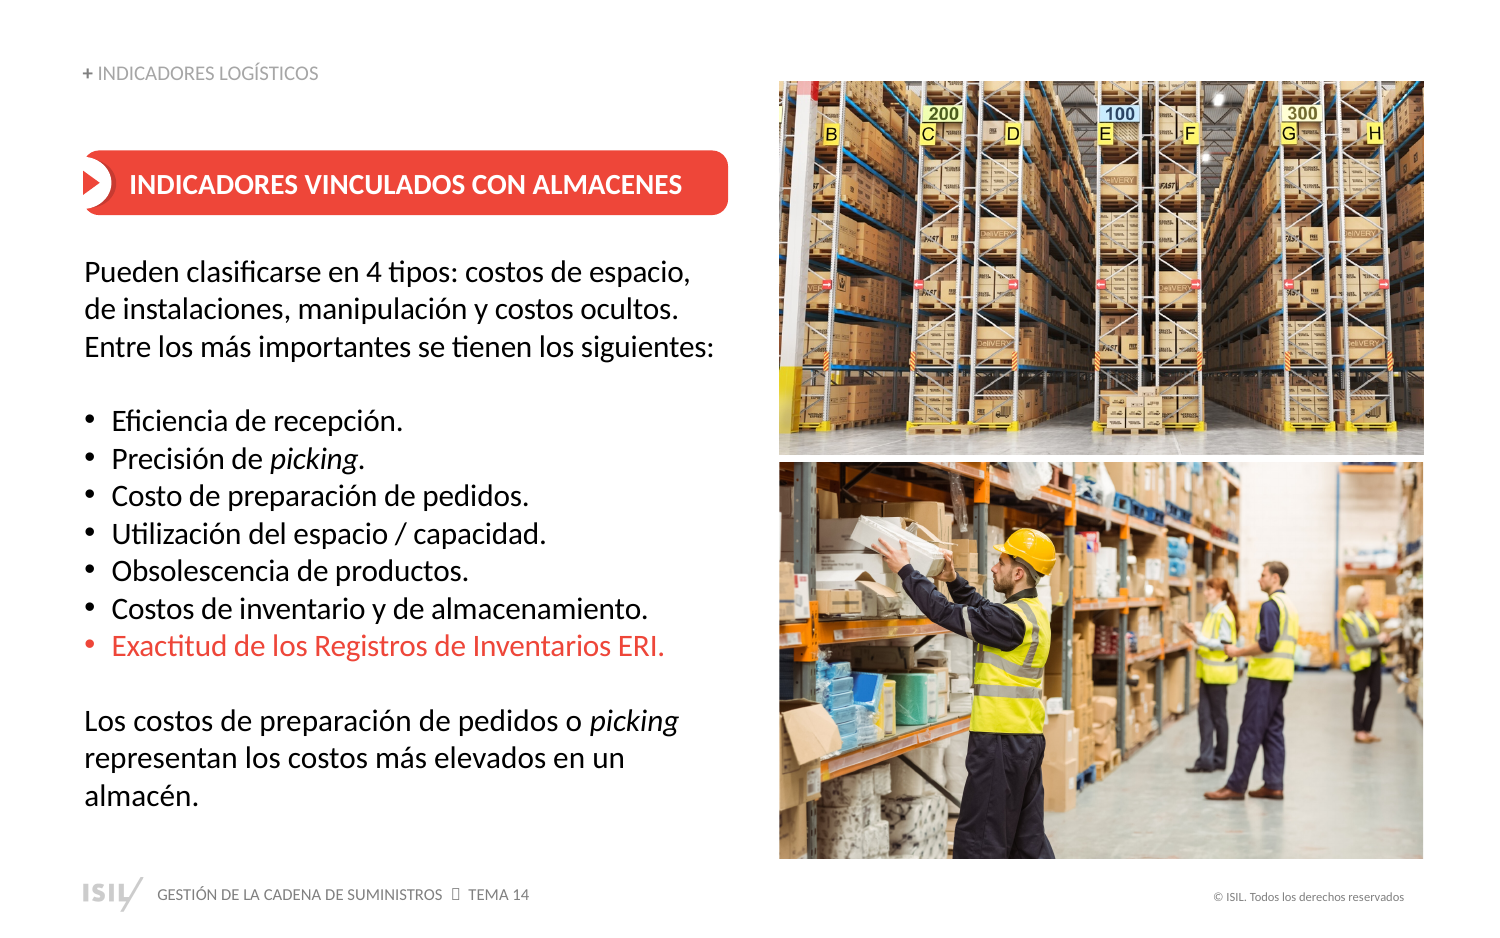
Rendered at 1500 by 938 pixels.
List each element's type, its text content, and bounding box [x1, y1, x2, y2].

text_box + INDICADORES LOGÍSTICOS [82, 61, 780, 85]
picture [779, 462, 1424, 859]
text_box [53, 150, 729, 216]
picture [779, 80, 1424, 455]
text_box Pueden clasificarse en 4 tipos: costos de espacio, de instalaciones, manipulación y costos ocultos. Entre los más importantes se tienen los siguientes: Eficiencia de recepción. Precisión de picking. Costo de preparación de pedidos. Utilización del espacio / capacidad. Obsolescencia de productos. Costos de inventario y de almacenamiento. Exactitud de los Registros de Inventarios ERI. Los costos de preparación de pedidos o picking representan los costos más elevados en un almacén. [82, 250, 721, 850]
